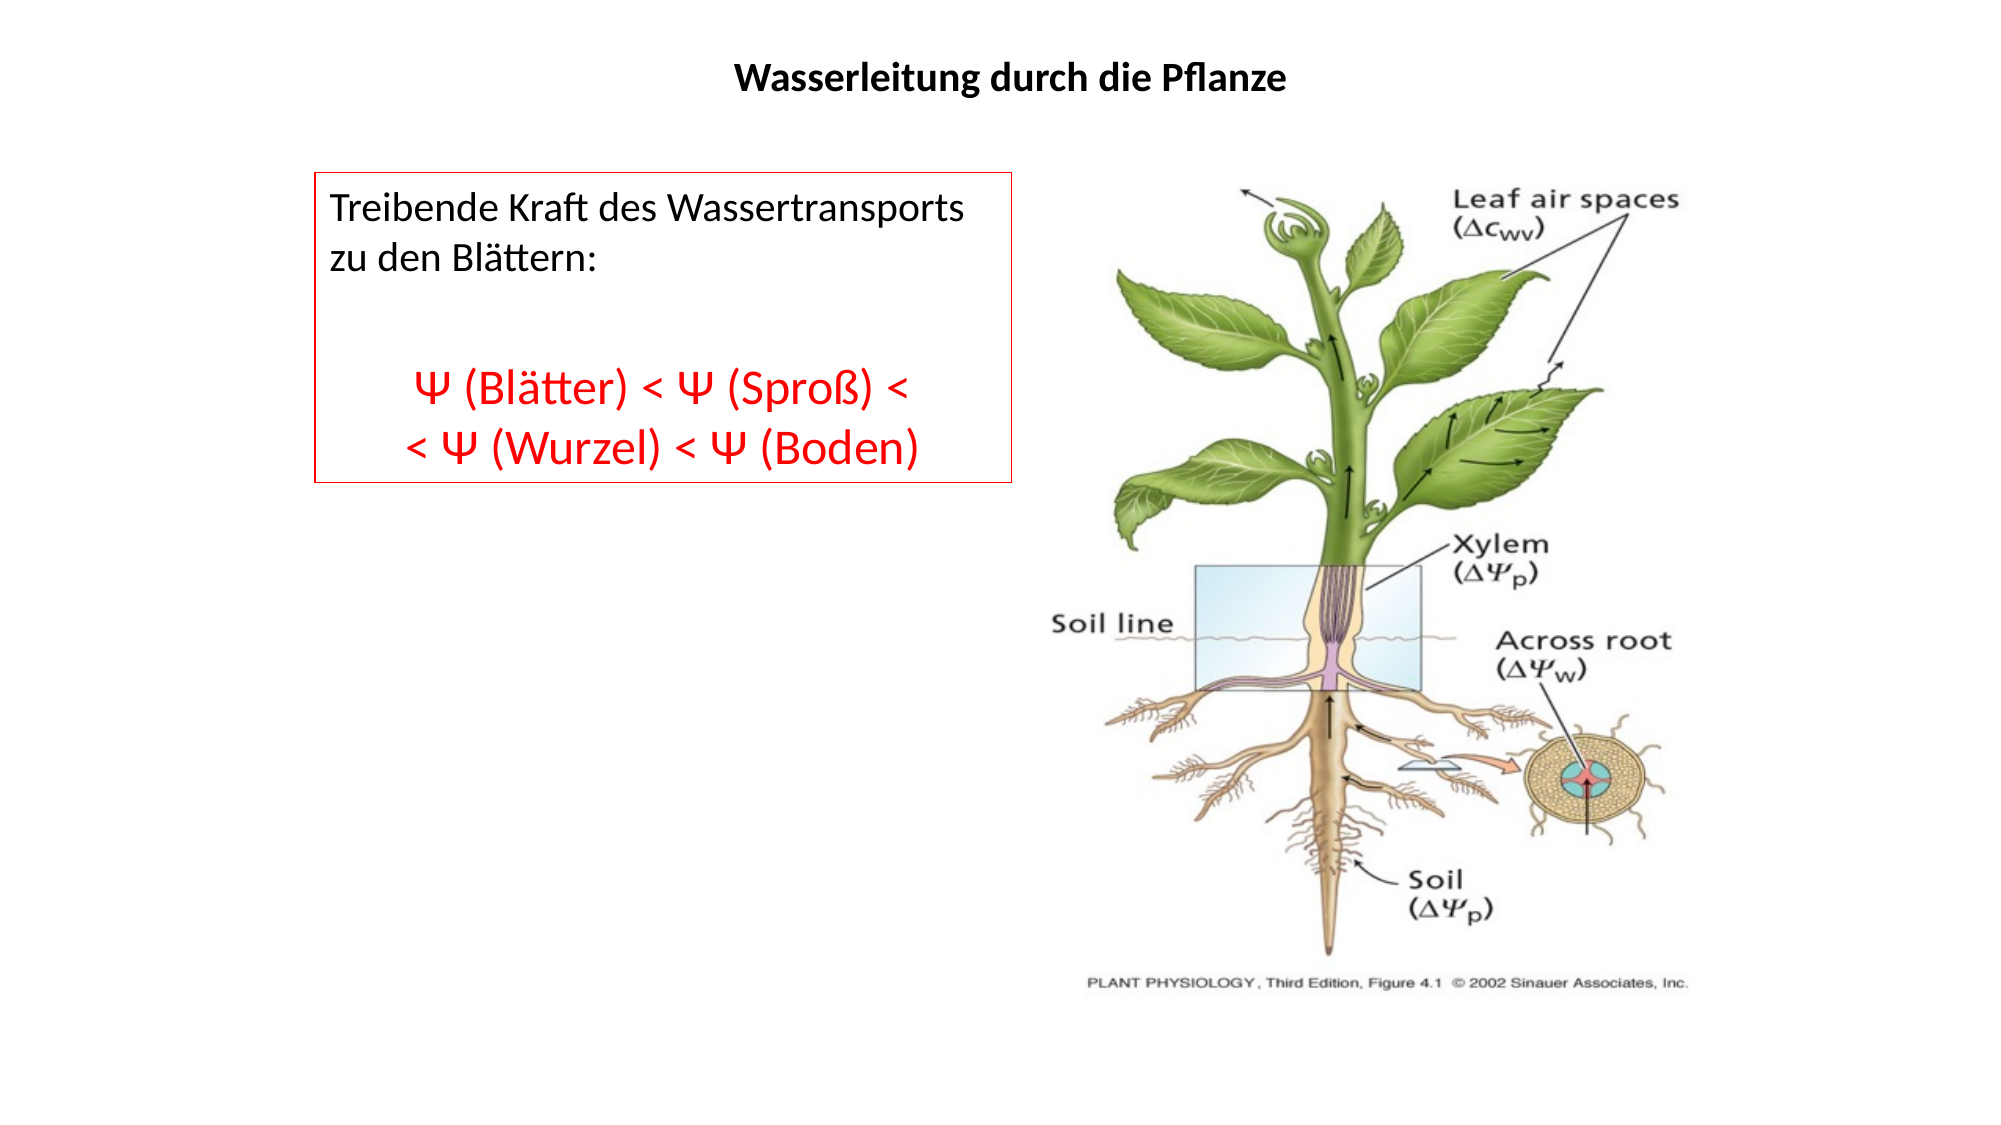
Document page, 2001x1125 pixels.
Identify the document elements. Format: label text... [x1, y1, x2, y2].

text_box Wasserleitung durch die Pflanze [718, 42, 1303, 108]
text_box Treibende Kraft des Wassertransports zu den Blättern: Ψ (Blätter) < Ψ (Sproß) < < Ψ (Wurzel) < Ψ (Boden) [314, 172, 1012, 483]
picture [1035, 174, 1710, 1002]
